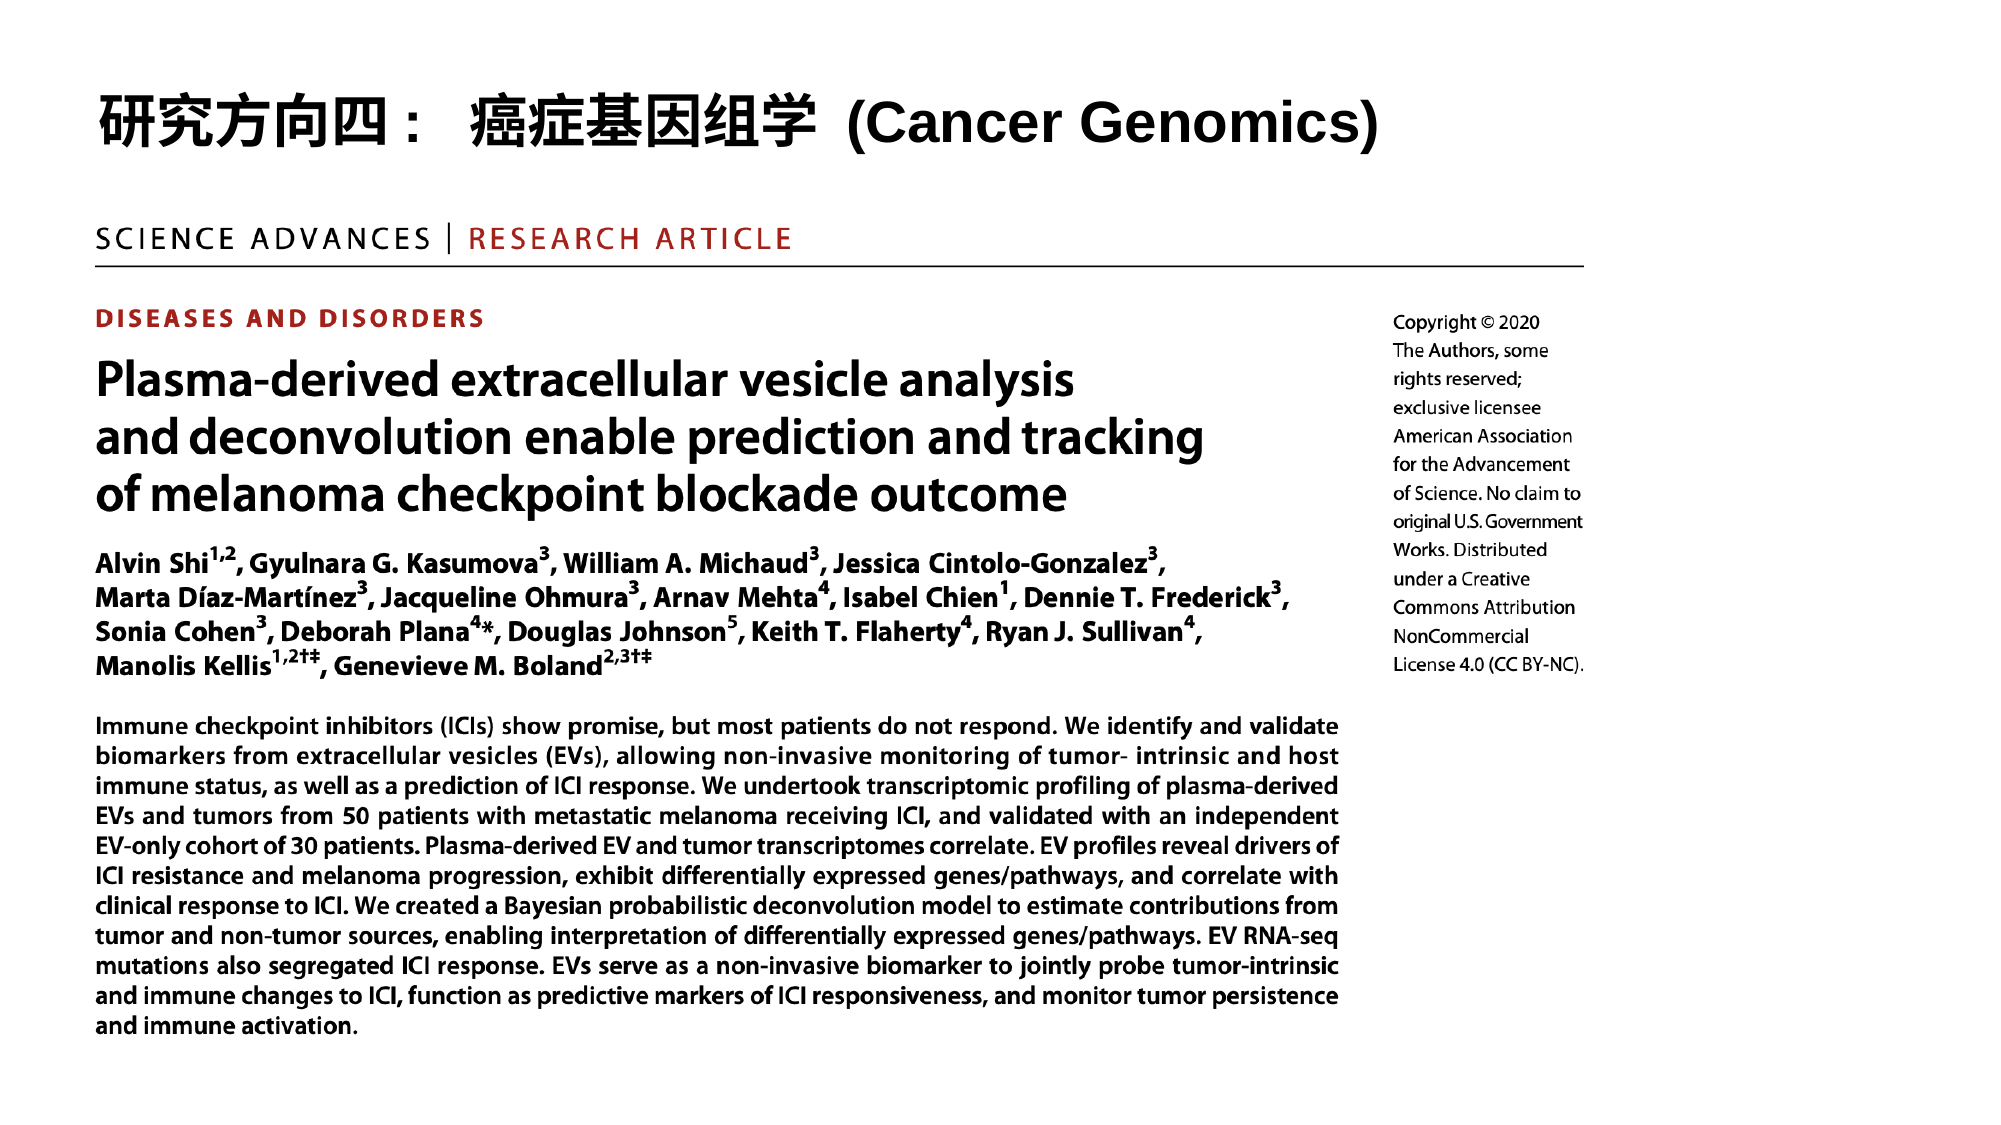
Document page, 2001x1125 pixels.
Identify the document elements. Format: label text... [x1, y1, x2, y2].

text_box 研究方向四: 癌症基因组学 (Cancer Genomics) [83, 76, 1893, 162]
picture [59, 181, 1618, 1061]
